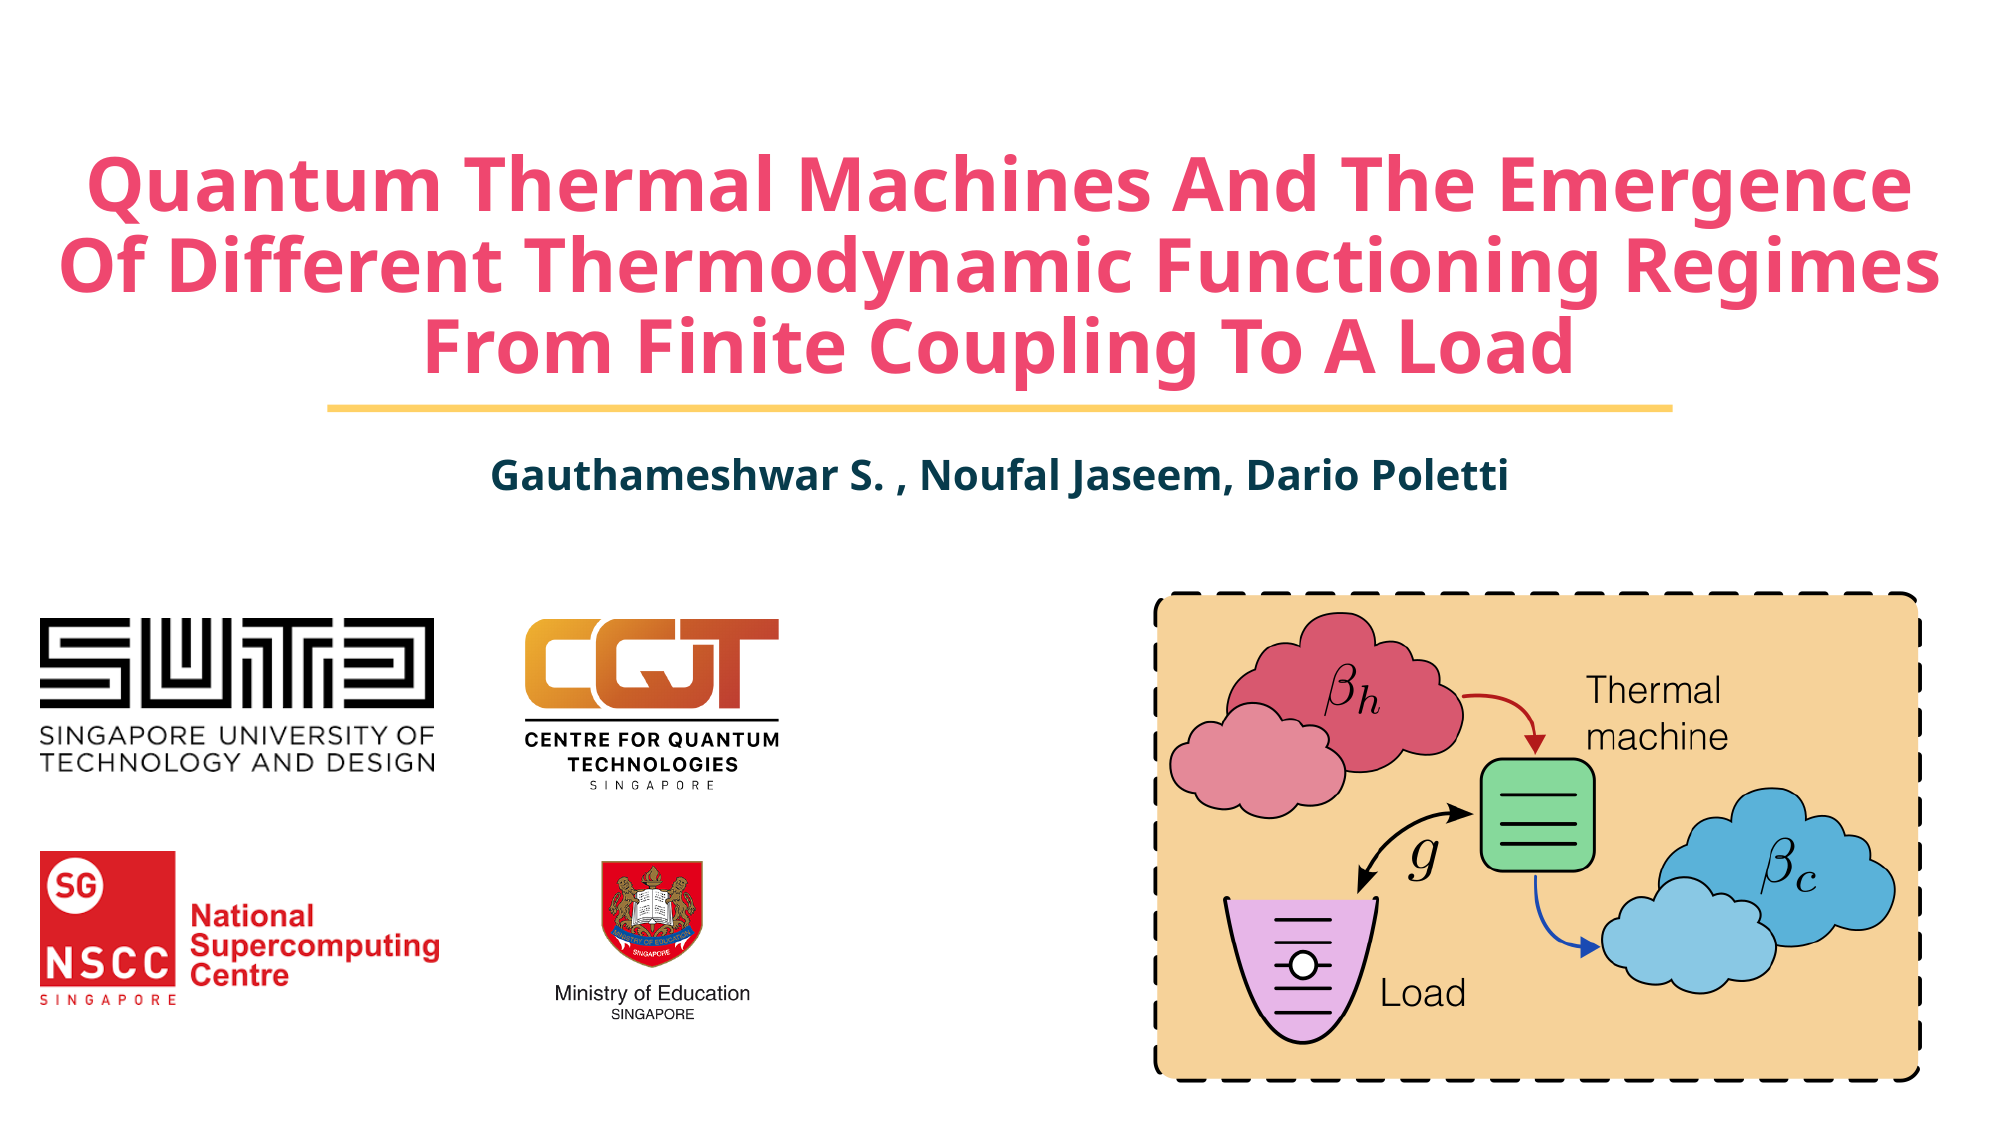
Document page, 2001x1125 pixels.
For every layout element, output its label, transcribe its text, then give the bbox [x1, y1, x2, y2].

picture [1143, 573, 1927, 1097]
picture [40, 851, 439, 1005]
text_box [326, 404, 1674, 413]
picture [494, 851, 809, 1029]
picture [487, 618, 817, 796]
title Quantum Thermal Machines And The Emergence Of Different Thermodynamic Functioning Regimes From Finite Coupling To A Load [21, 28, 1979, 398]
picture [40, 618, 434, 772]
subtitle Gauthameshwar S. , Noufal Jaseem, Dario Poletti [433, 446, 1567, 539]
